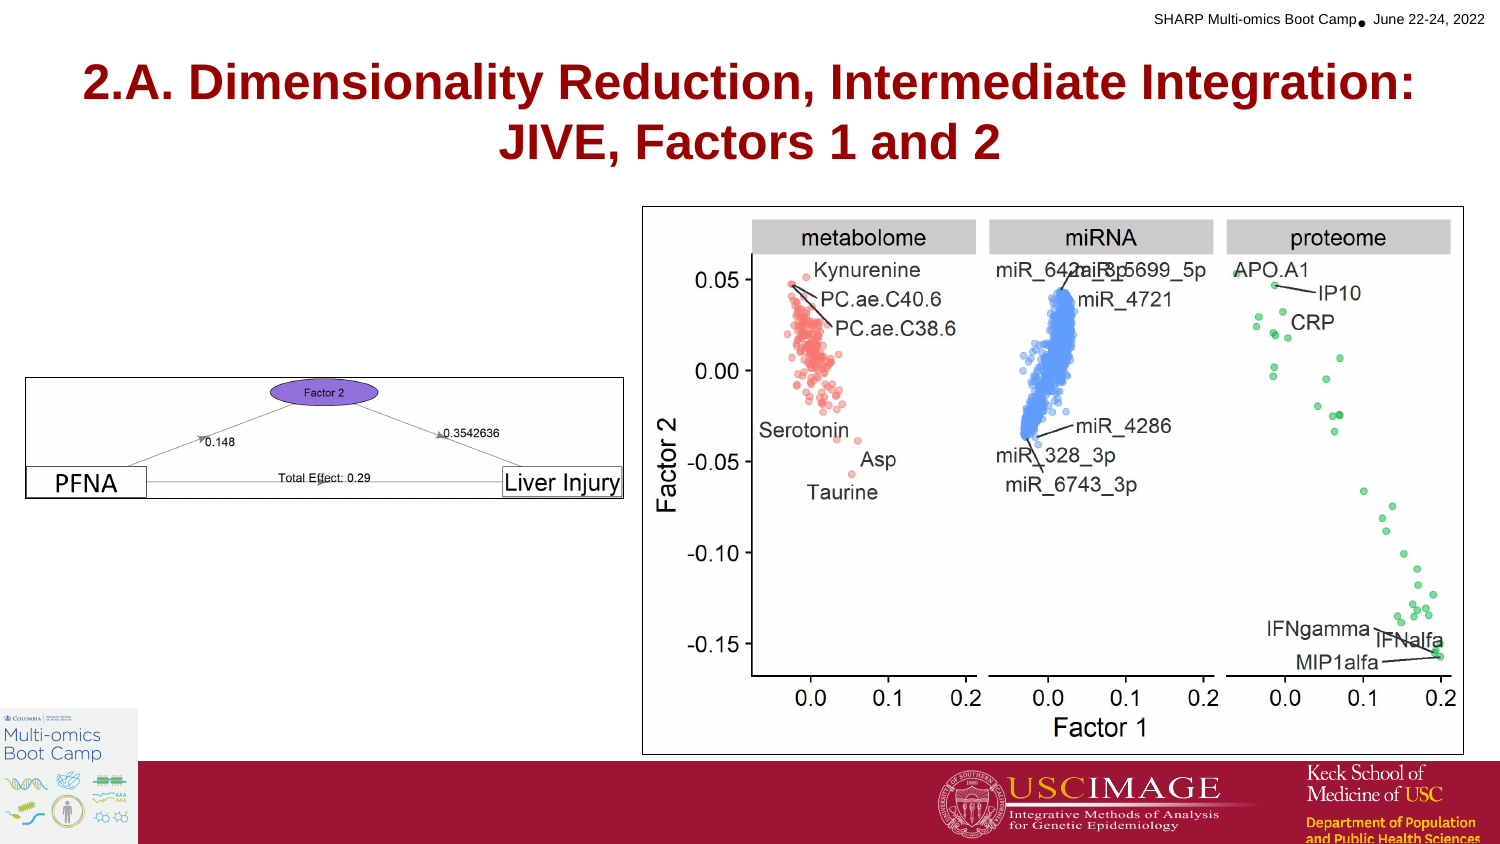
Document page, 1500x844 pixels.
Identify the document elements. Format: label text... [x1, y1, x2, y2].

picture [0, 708, 138, 844]
picture [642, 206, 1465, 755]
picture [926, 760, 1328, 844]
picture [25, 377, 624, 499]
text_box 2.A. Dimensionality Reduction, Intermediate Integration: JIVE, Factors 1 and 2 [36, 42, 1464, 120]
